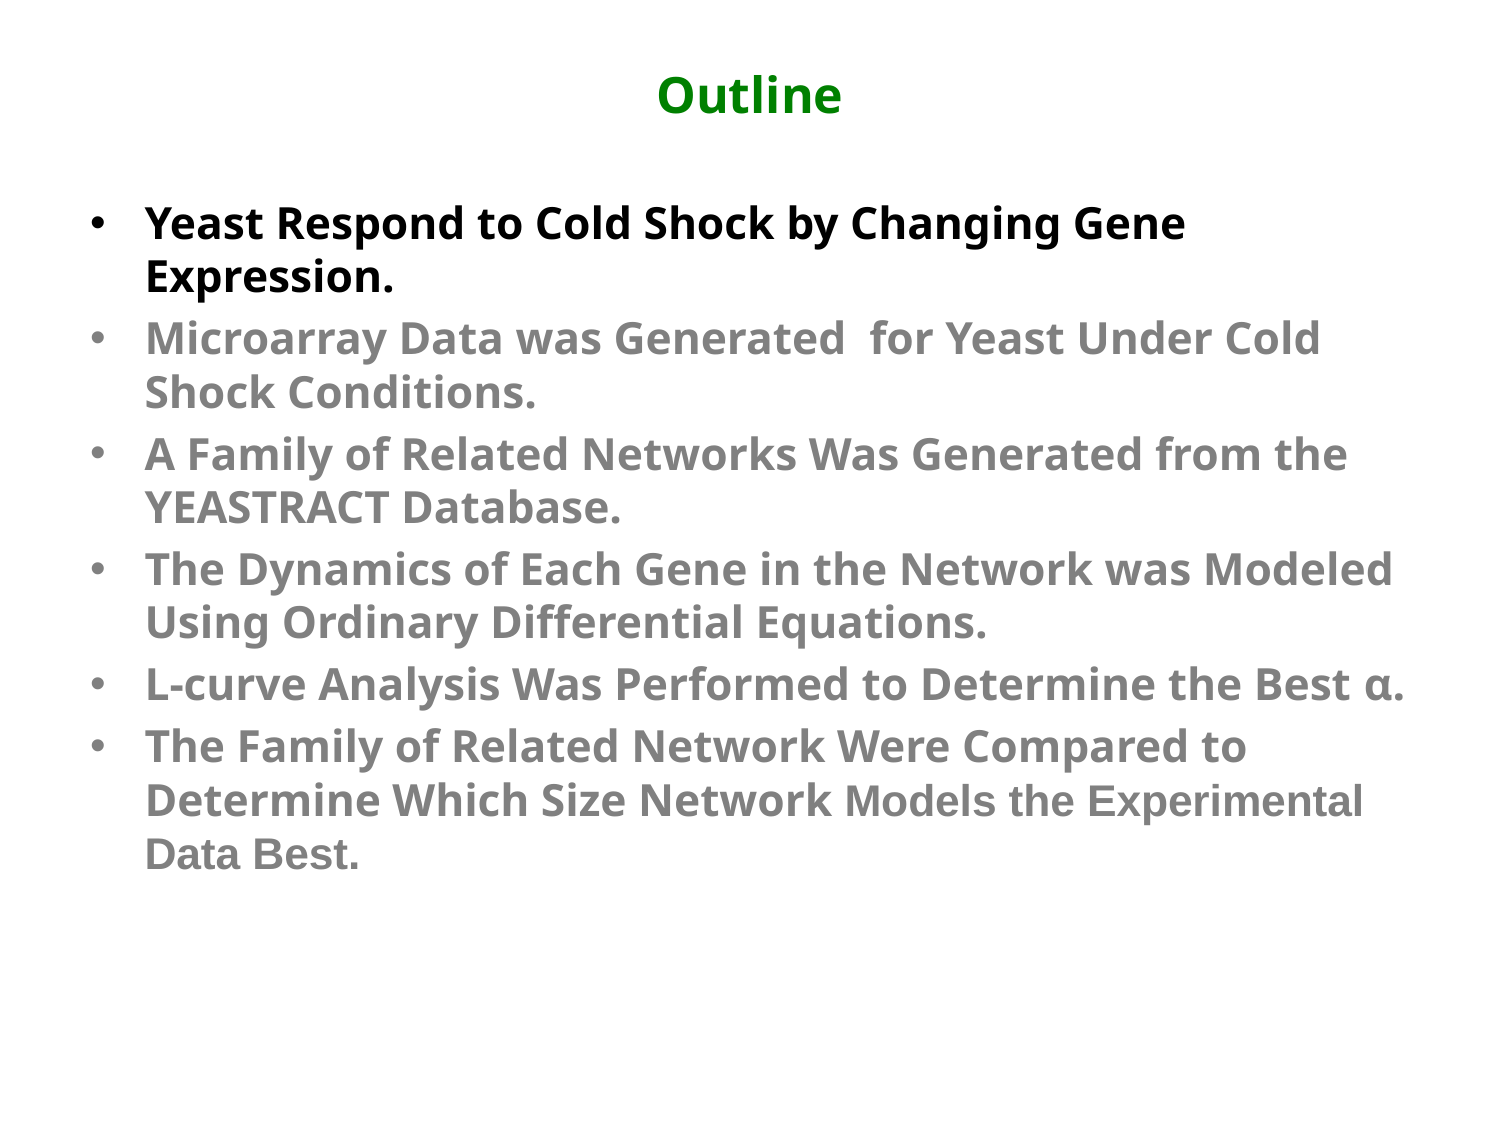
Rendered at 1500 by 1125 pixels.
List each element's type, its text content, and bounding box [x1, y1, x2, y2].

list Yeast Respond to Cold Shock by Changing Gene Expression. Microarray Data was Generated for Yeast Under Cold Shock Conditions. A Family of Related Networks Was Generated from the YEASTRACT Database. The Dynamics of Each Gene in the Network was Modeled Using Ordinary Differential Equations. L-curve Analysis Was Performed to Determine the Best α. The Family of Related Network Were Compared to Determine Which Size Network Models the Experimental Data Best. [75, 187, 1425, 931]
title Outline [0, 0, 1500, 188]
